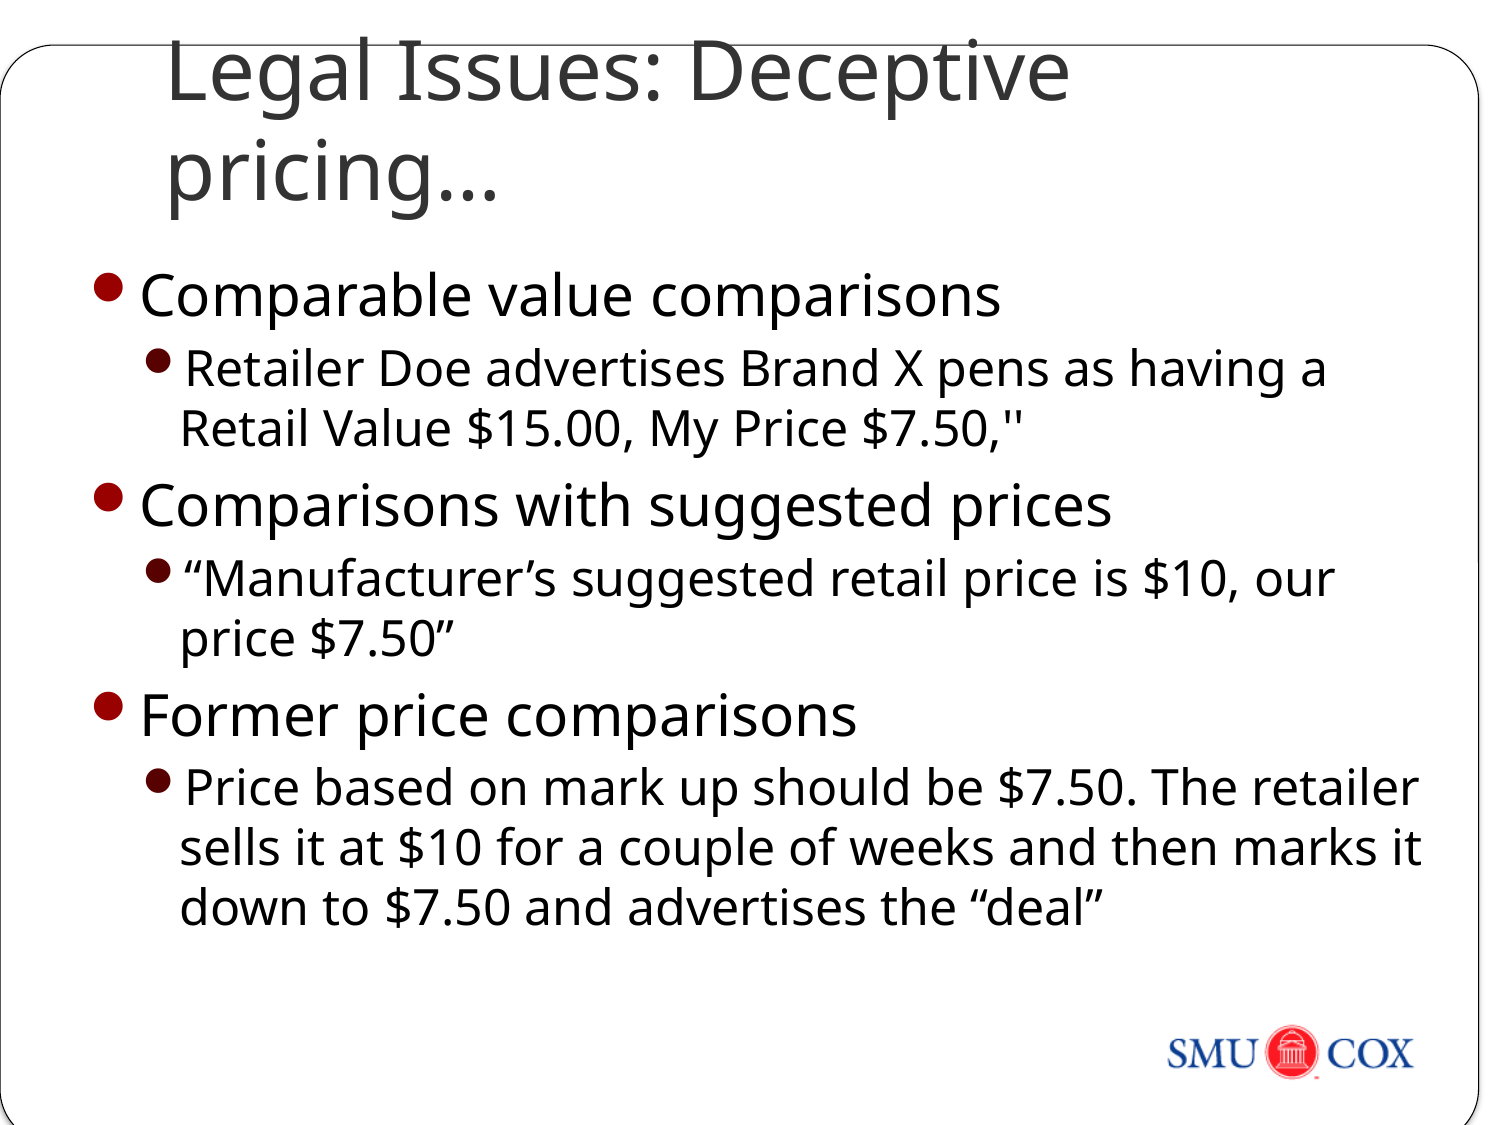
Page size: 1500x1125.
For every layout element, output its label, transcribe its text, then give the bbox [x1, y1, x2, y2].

list Comparable value comparisons Retailer Doe advertises Brand X pens as having a Retail Value $15.00, My Price $7.50,'' Comparisons with suggested prices “Manufacturer’s suggested retail price is $10, our price $7.50” Former price comparisons Price based on mark up should be $7.50. The retailer sells it at $10 for a couple of weeks and then marks it down to $7.50 and advertises the “deal” [75, 251, 1450, 1027]
title Legal Issues: Deceptive pricing… [150, 45, 1425, 233]
picture [1155, 1027, 1427, 1093]
